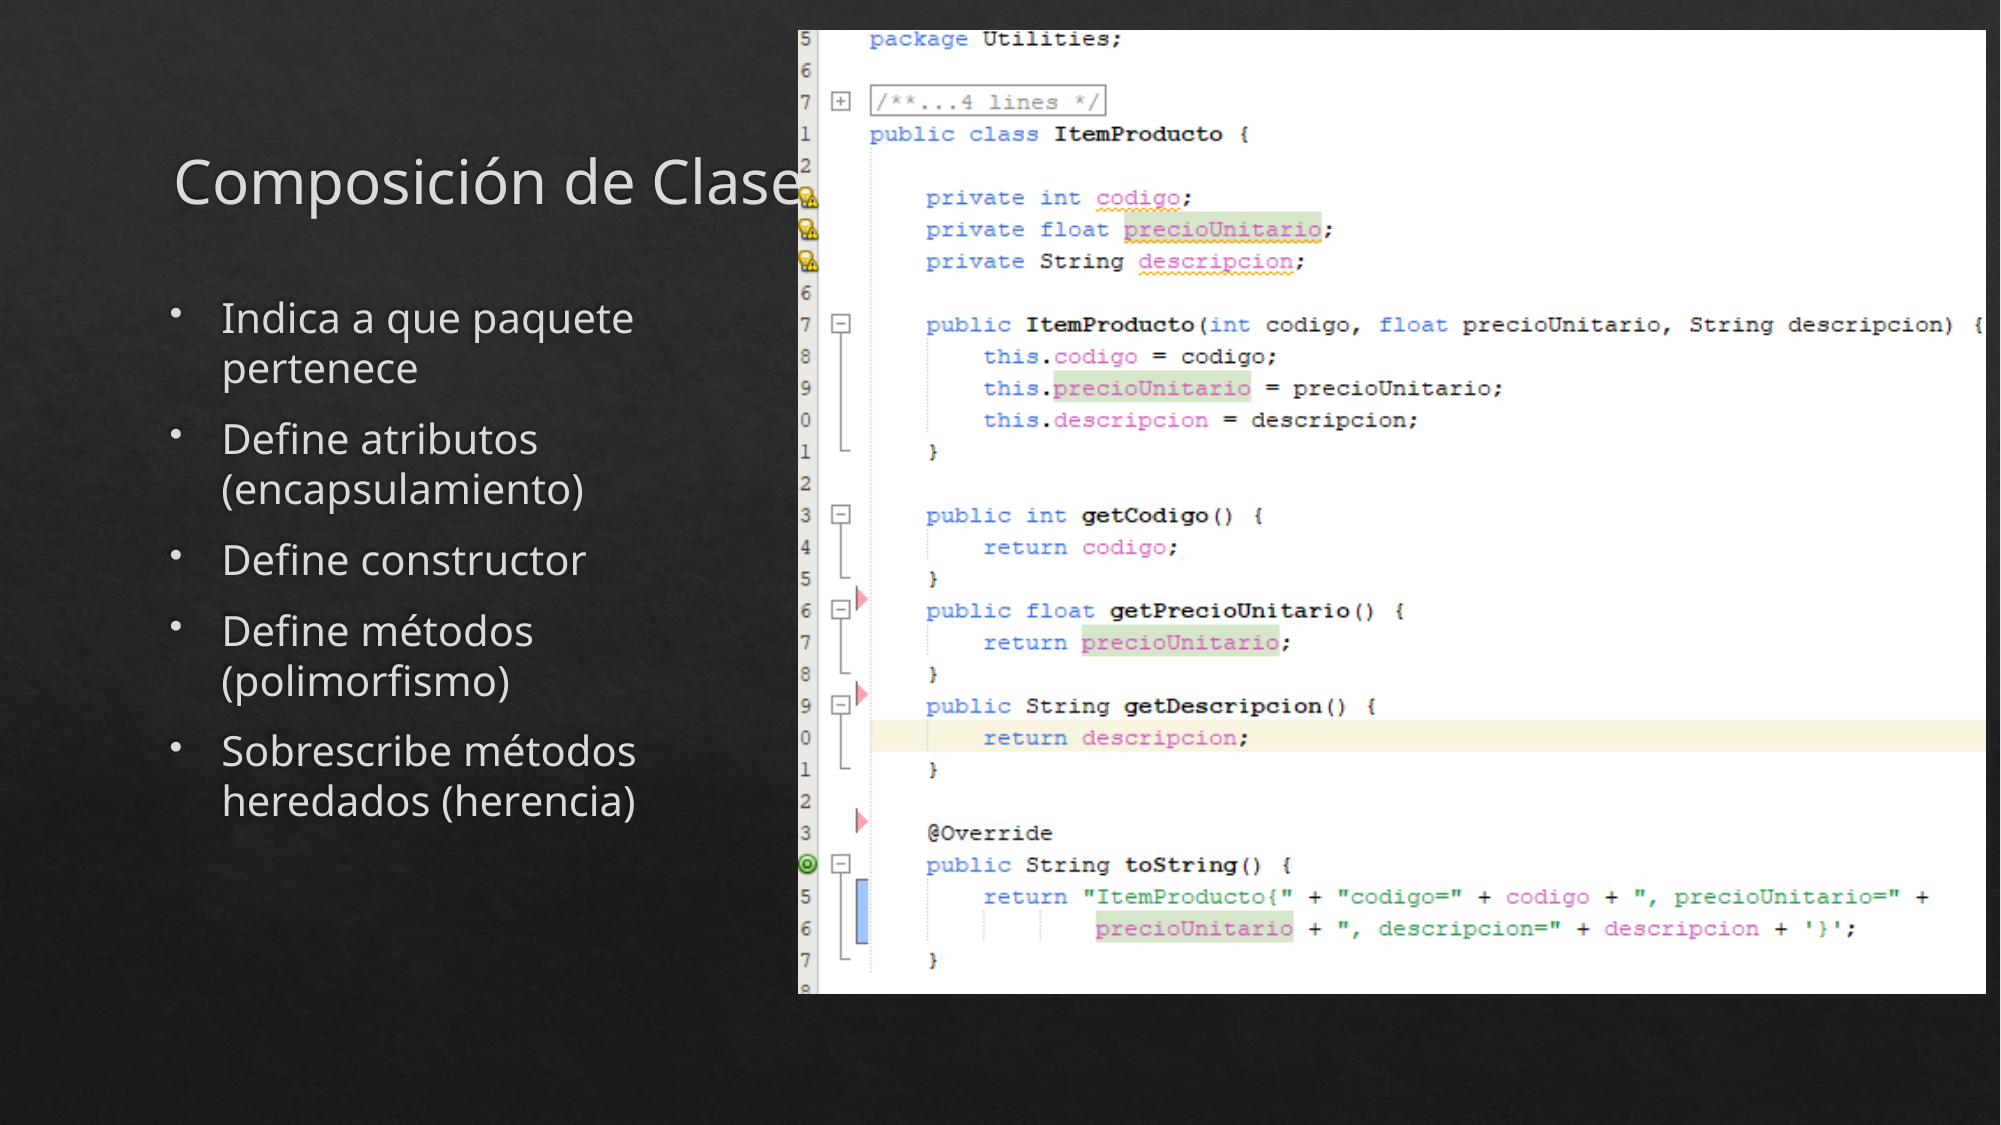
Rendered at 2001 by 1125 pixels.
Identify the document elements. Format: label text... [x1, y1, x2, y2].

title Composición de Clase [149, 99, 790, 260]
list Indica a que paquete pertenece Define atributos (encapsulamiento) Define constructor Define métodos (polimorfismo) Sobrescribe métodos heredados (herencia) [149, 284, 716, 950]
picture [798, 29, 1986, 994]
